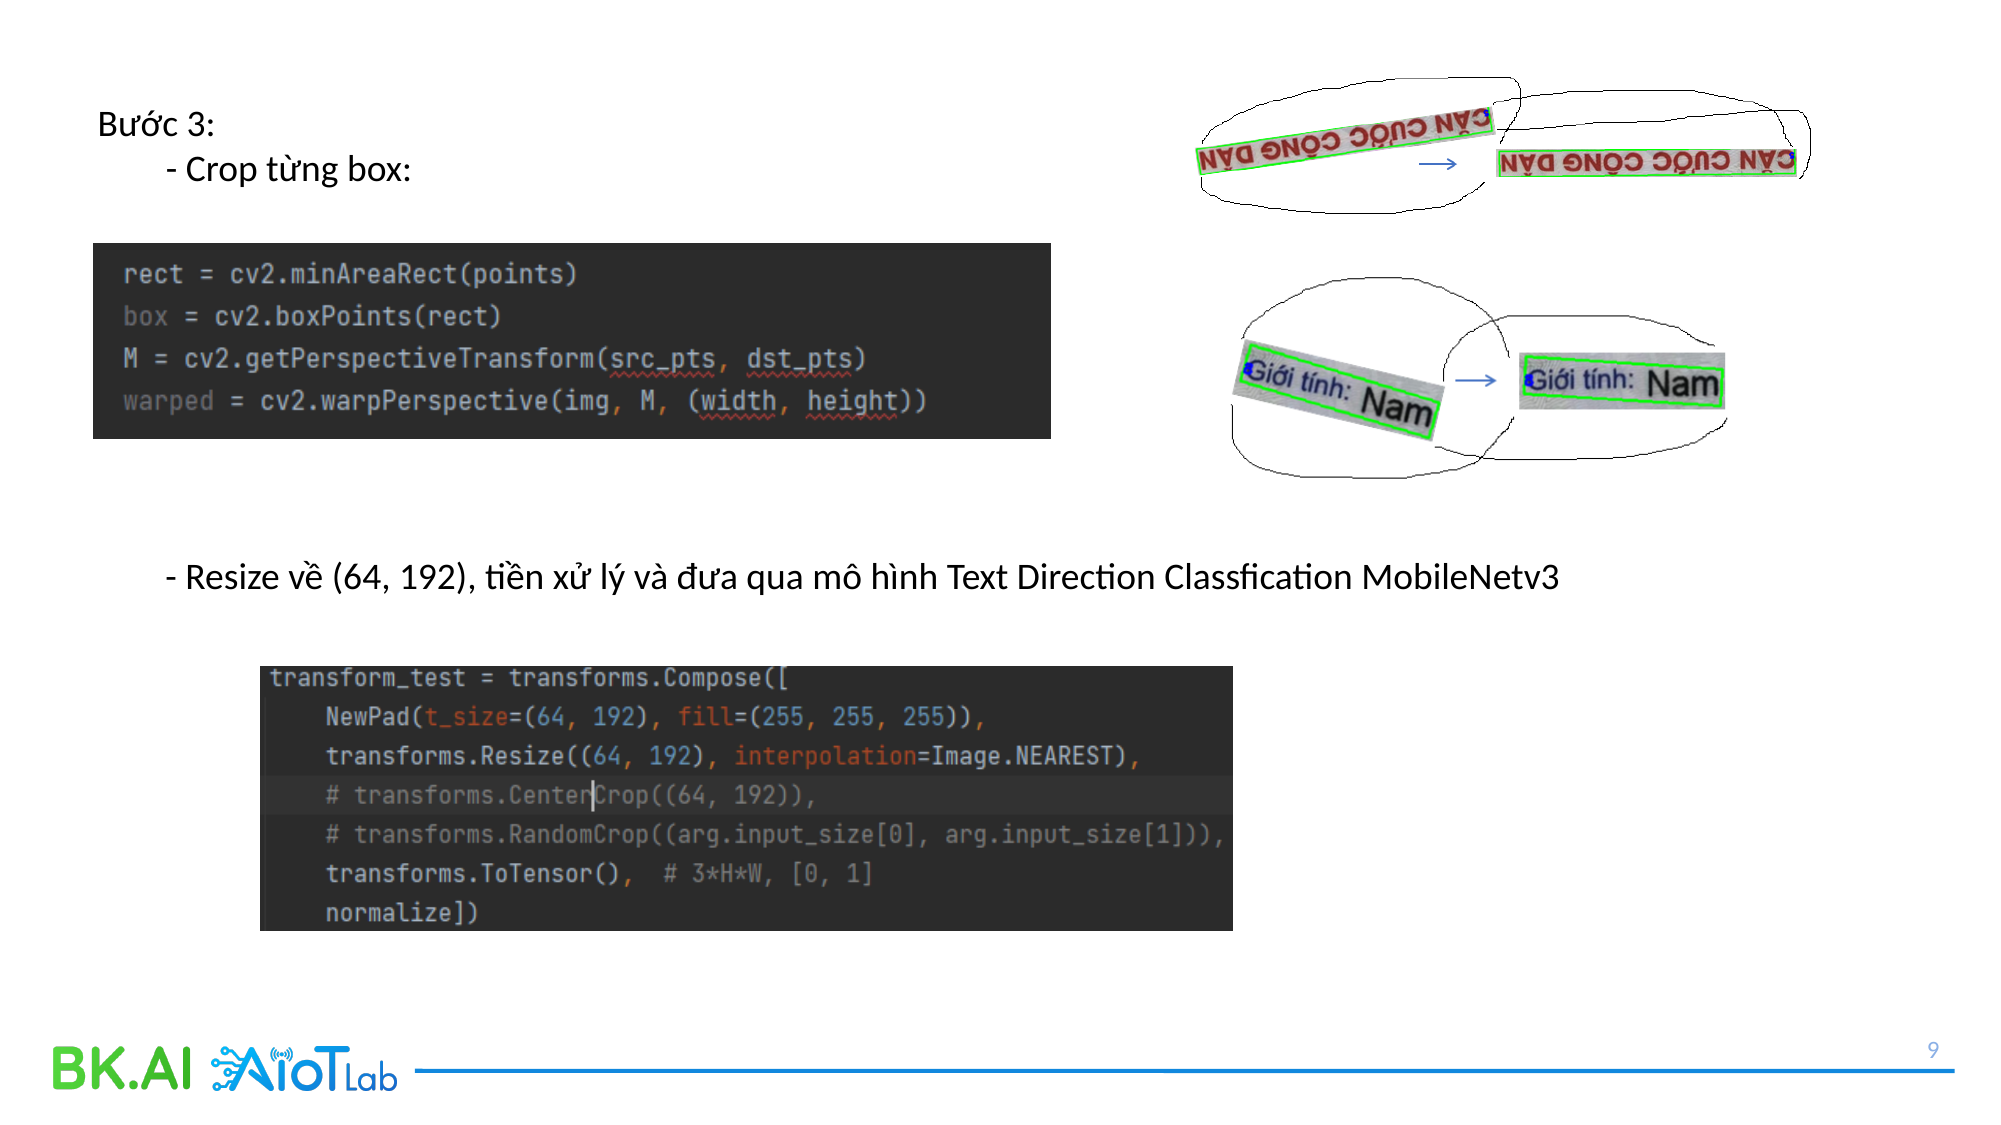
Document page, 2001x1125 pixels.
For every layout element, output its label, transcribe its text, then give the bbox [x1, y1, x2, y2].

picture [260, 666, 1233, 931]
slide_number 9 [1504, 1010, 1955, 1071]
picture [211, 1046, 241, 1064]
picture [1199, 271, 1753, 489]
picture [221, 1086, 229, 1091]
picture [45, 1040, 193, 1097]
picture [228, 1046, 397, 1091]
picture [93, 243, 1051, 440]
picture [211, 1065, 238, 1091]
text_box Bước 3: - Crop từng box: [83, 91, 1806, 242]
text_box - Resize về (64, 192), tiền xử lý và đưa qua mô hình Text Direction Classfication MobileNetv3 [108, 544, 1831, 650]
picture [1181, 55, 1828, 241]
